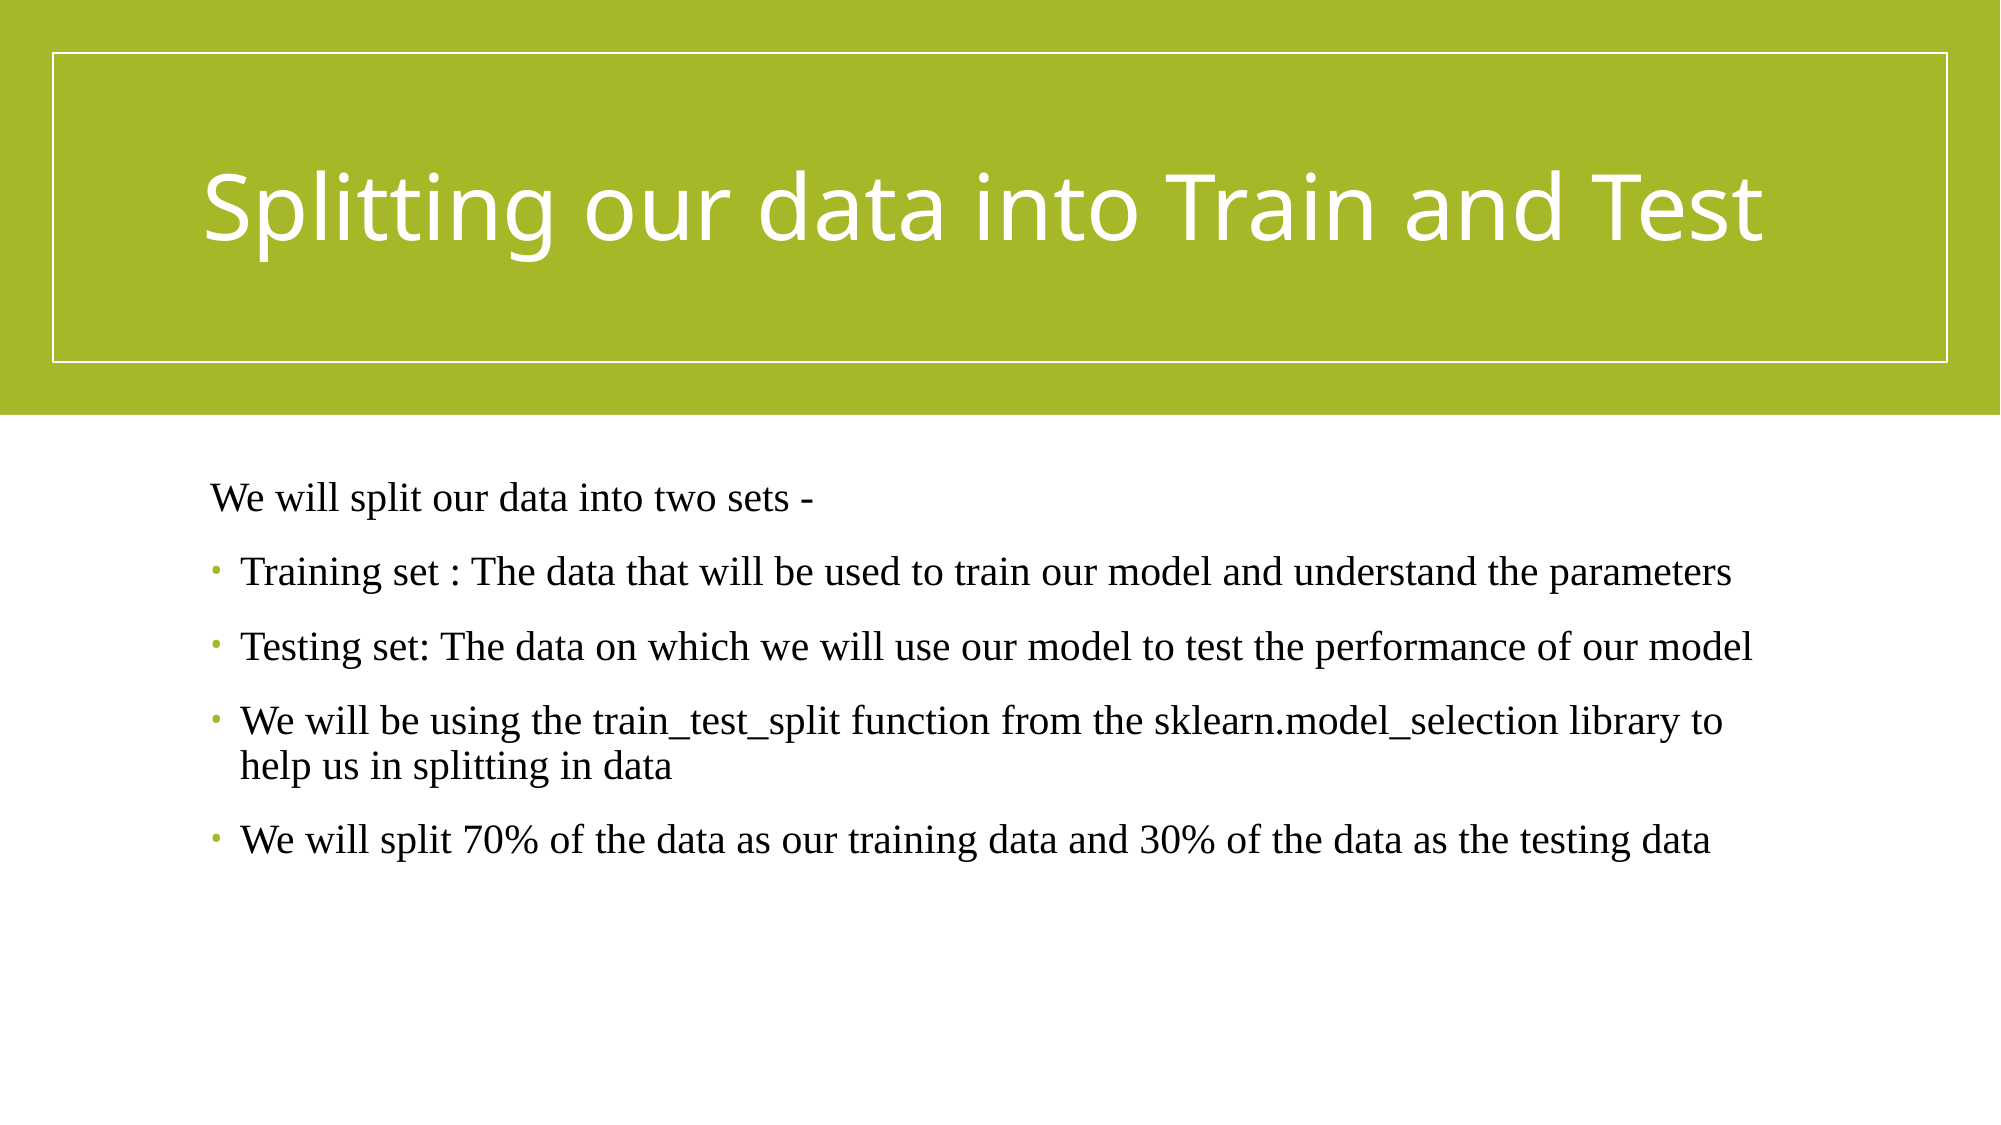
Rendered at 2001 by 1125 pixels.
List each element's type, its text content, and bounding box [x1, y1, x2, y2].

title Splitting our data into Train and Test [187, 99, 1808, 323]
text_box [0, 413, 2000, 1125]
list We will split our data into two sets - Training set : The data that will be used to train our model and understand the parameters Testing set: The data on which we will use our model to test the performance of our model We will be using the train_test_split function from the sklearn.model_selection library to help us in splitting in data We will split 70% of the data as our training data and 30% of the data as the testing data [187, 467, 1808, 1000]
text_box [51, 51, 1949, 364]
text_box [0, 0, 2000, 413]
